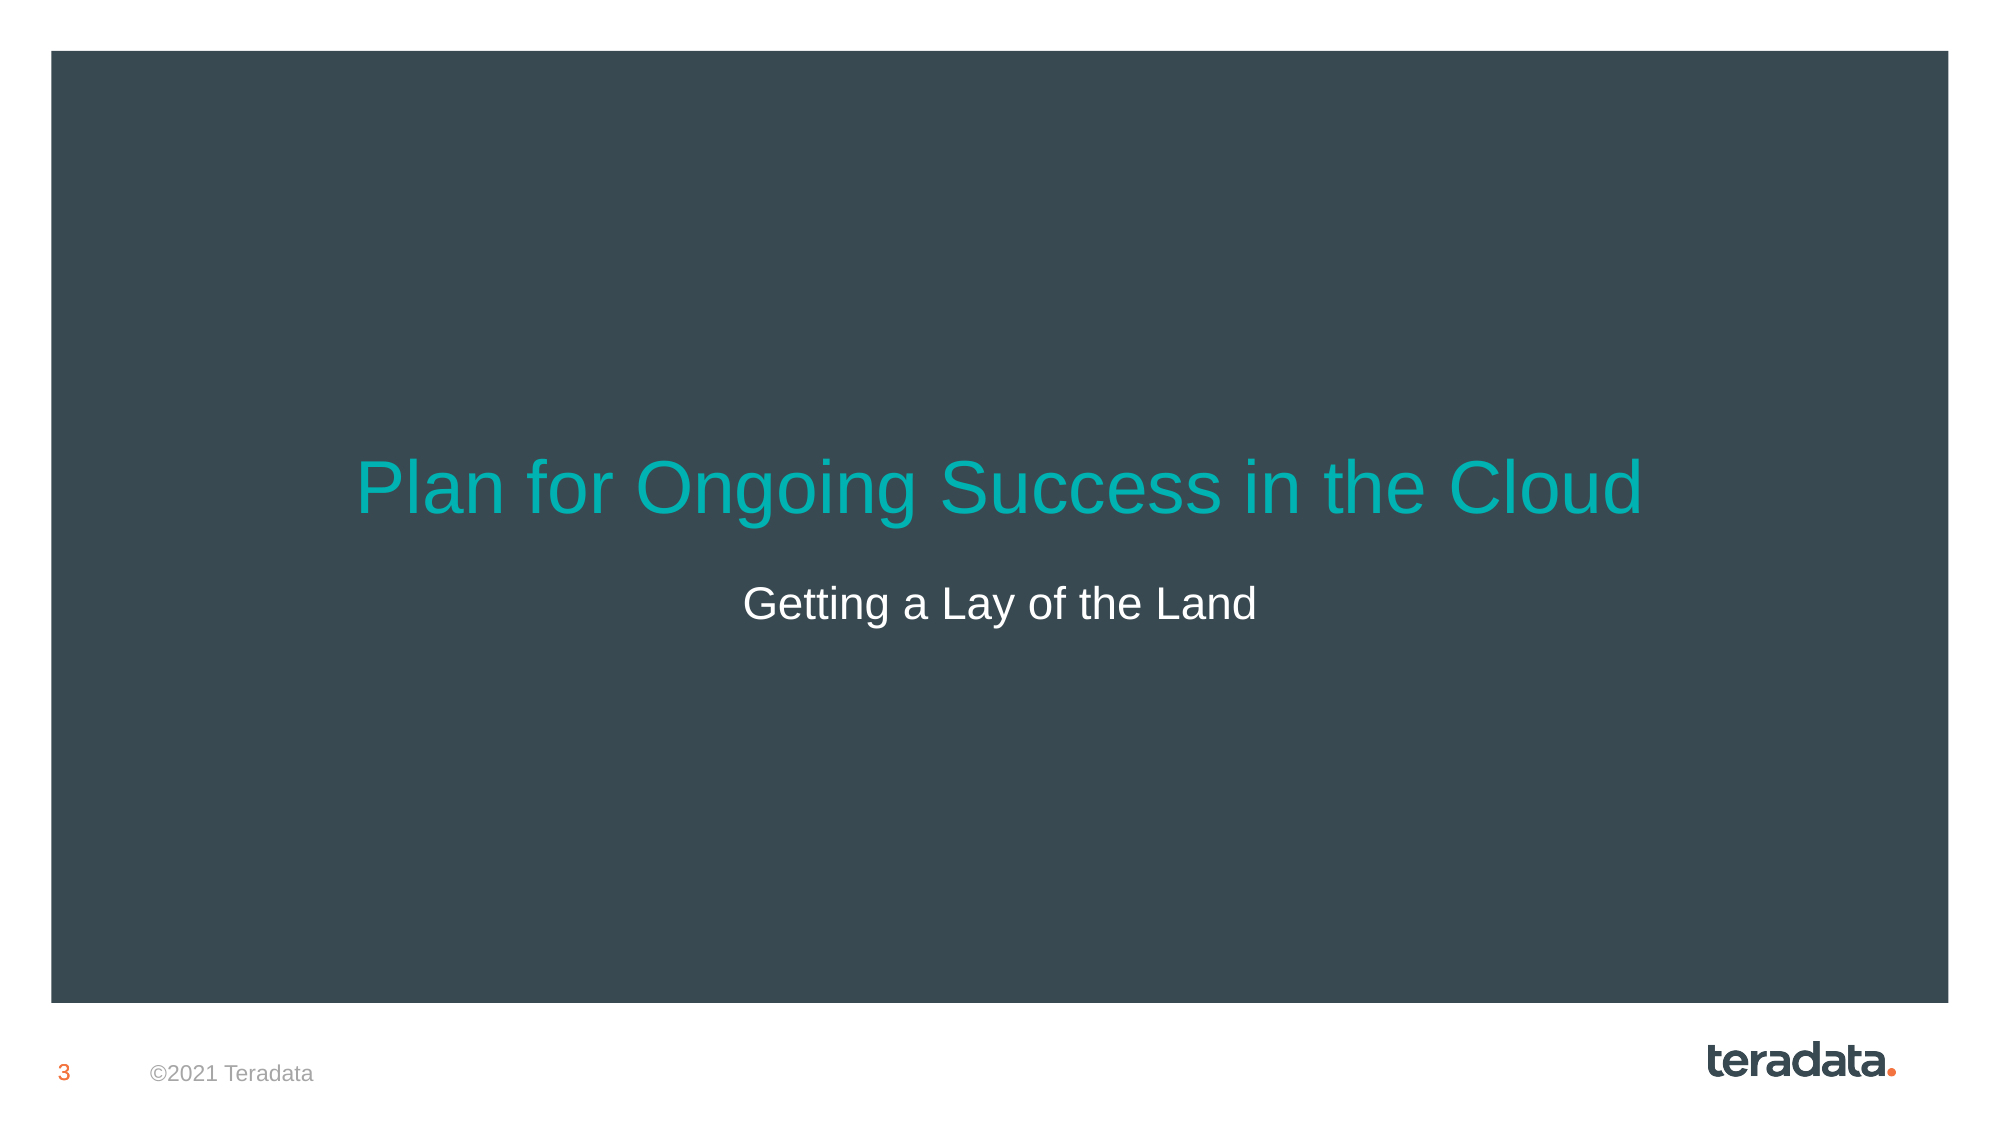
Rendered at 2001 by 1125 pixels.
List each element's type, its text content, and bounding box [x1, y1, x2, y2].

list Plan for Ongoing Success in the Cloud [51, 407, 1949, 560]
picture [1708, 1041, 1896, 1077]
subtitle Getting a Lay of the Land [51, 562, 1949, 627]
